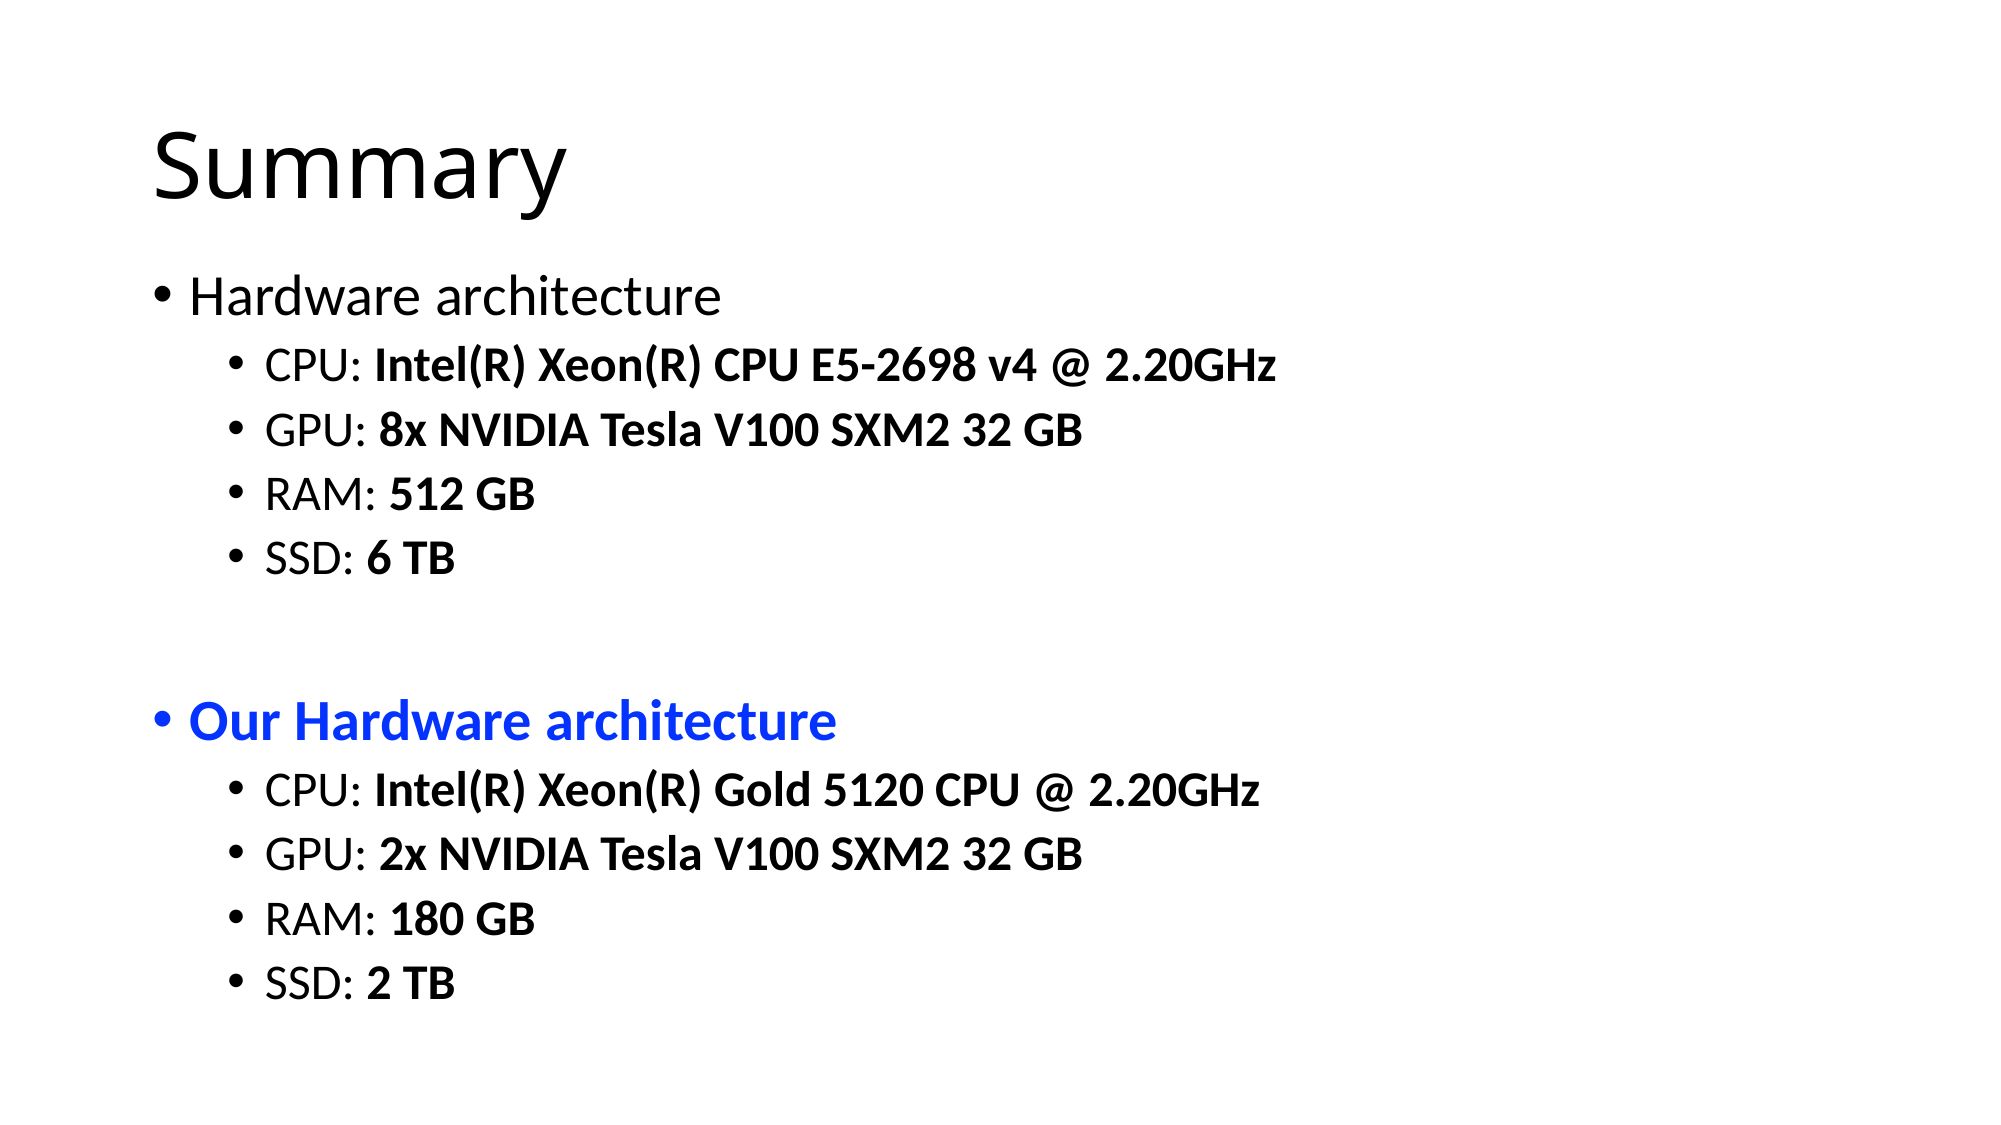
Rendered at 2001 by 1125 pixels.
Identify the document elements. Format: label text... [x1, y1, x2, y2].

title Summary [137, 59, 1863, 257]
list Hardware architecture CPU: Intel(R) Xeon(R) CPU E5-2698 v4 @ 2.20GHz GPU: 8x NVIDIA Tesla V100 SXM2 32 GB RAM: 512 GB SSD: 6 TB Our Hardware architecture CPU: Intel(R) Xeon(R) Gold 5120 CPU @ 2.20GHz GPU: 2x NVIDIA Tesla V100 SXM2 32 GB RAM: 180 GB SSD: 2 TB [137, 257, 1863, 1097]
